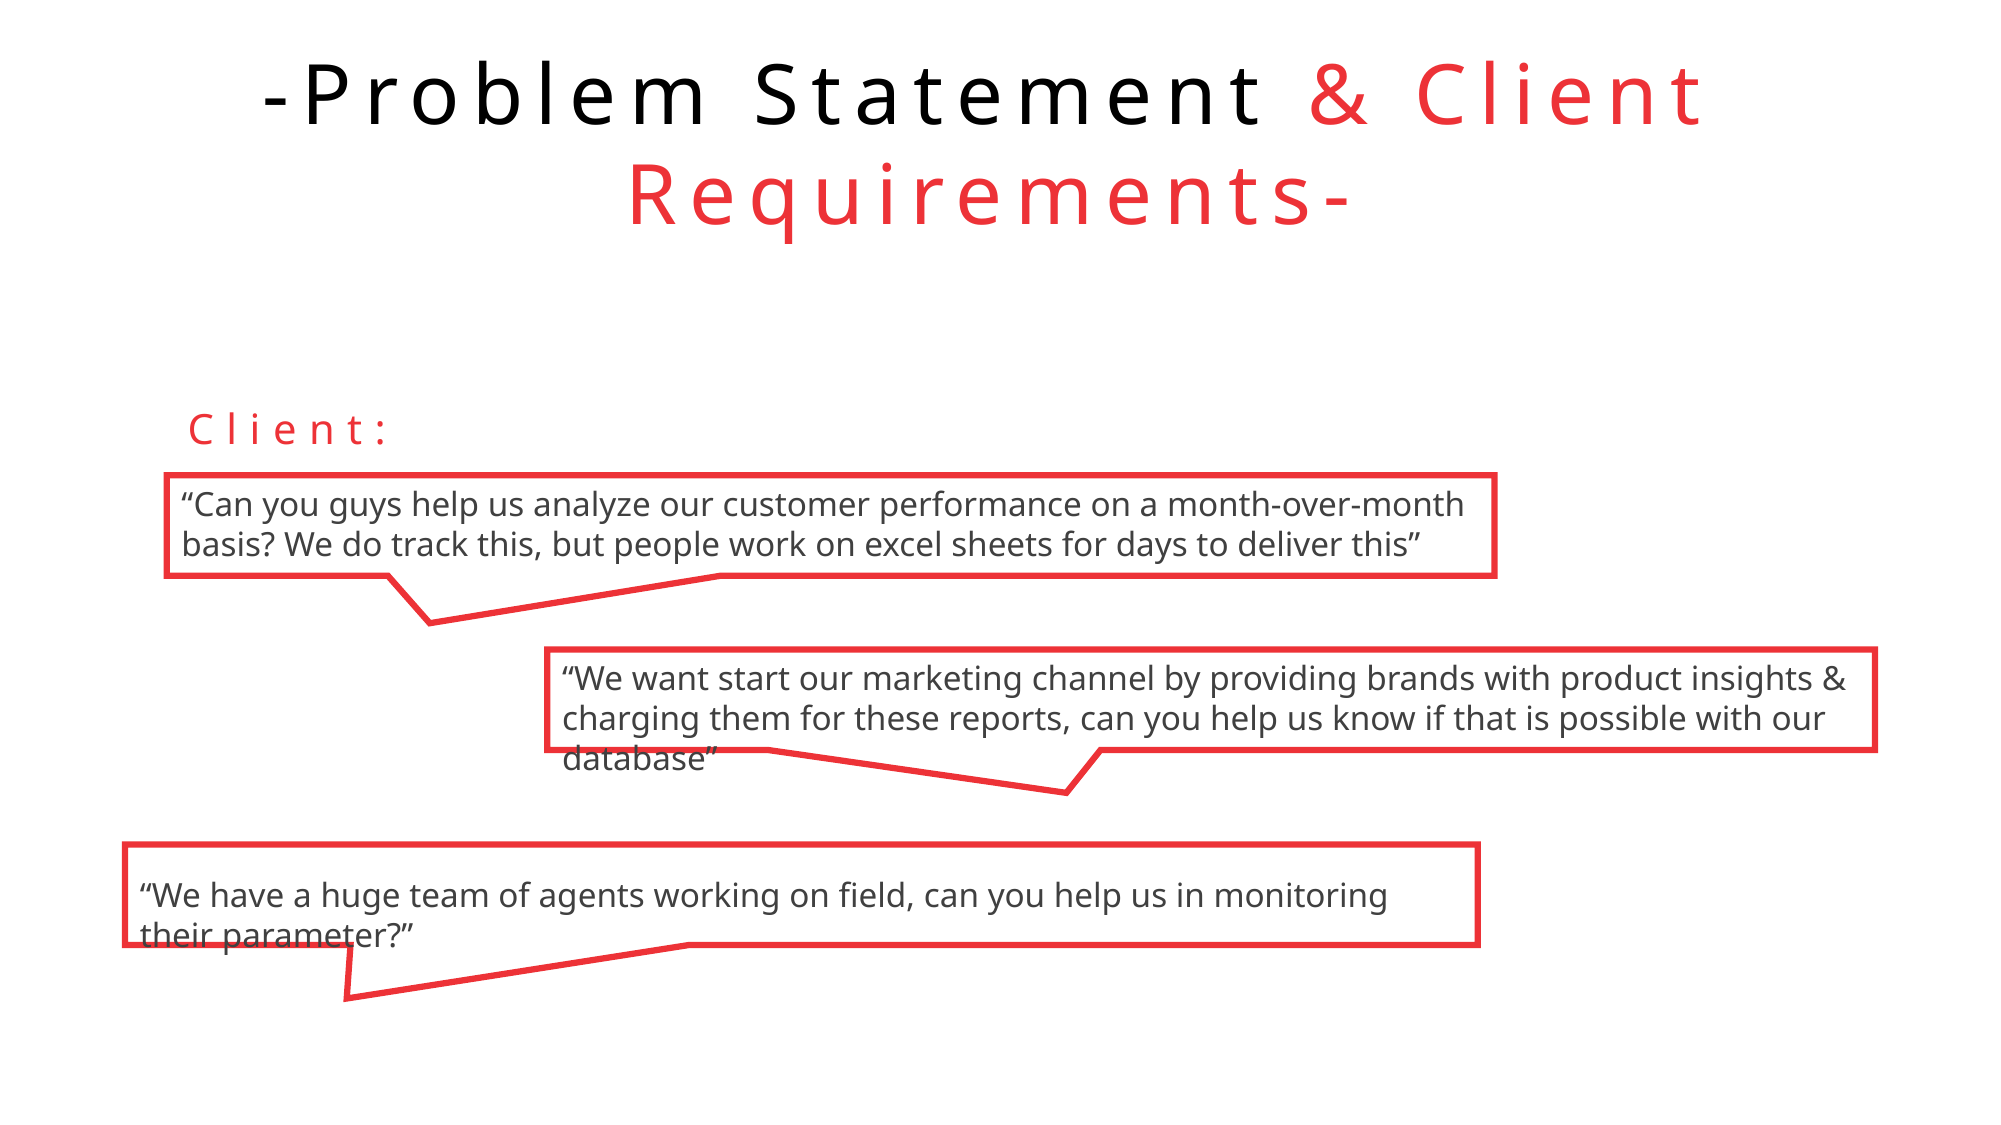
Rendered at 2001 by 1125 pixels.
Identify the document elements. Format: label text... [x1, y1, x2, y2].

text_box [345, 962, 587, 1000]
text_box -Problem Statement & Client Requirements- [20, 33, 1956, 249]
text_box “We want start our marketing channel by providing brands with product insights & charging them for these reports, can you help us know if that is possible with our database” [547, 649, 1900, 785]
text_box [124, 843, 1479, 947]
text_box [1004, 785, 1074, 794]
text_box Client: [99, 395, 474, 461]
text_box “Can you guys help us analyze our customer performance on a month-over-month basis? We do track this, but people work on excel sheets for days to deliver this” [166, 475, 1520, 570]
text_box “We have a huge team of agents working on field, can you help us in monitoring their parameter?” [125, 867, 1478, 962]
text_box [165, 474, 1496, 625]
